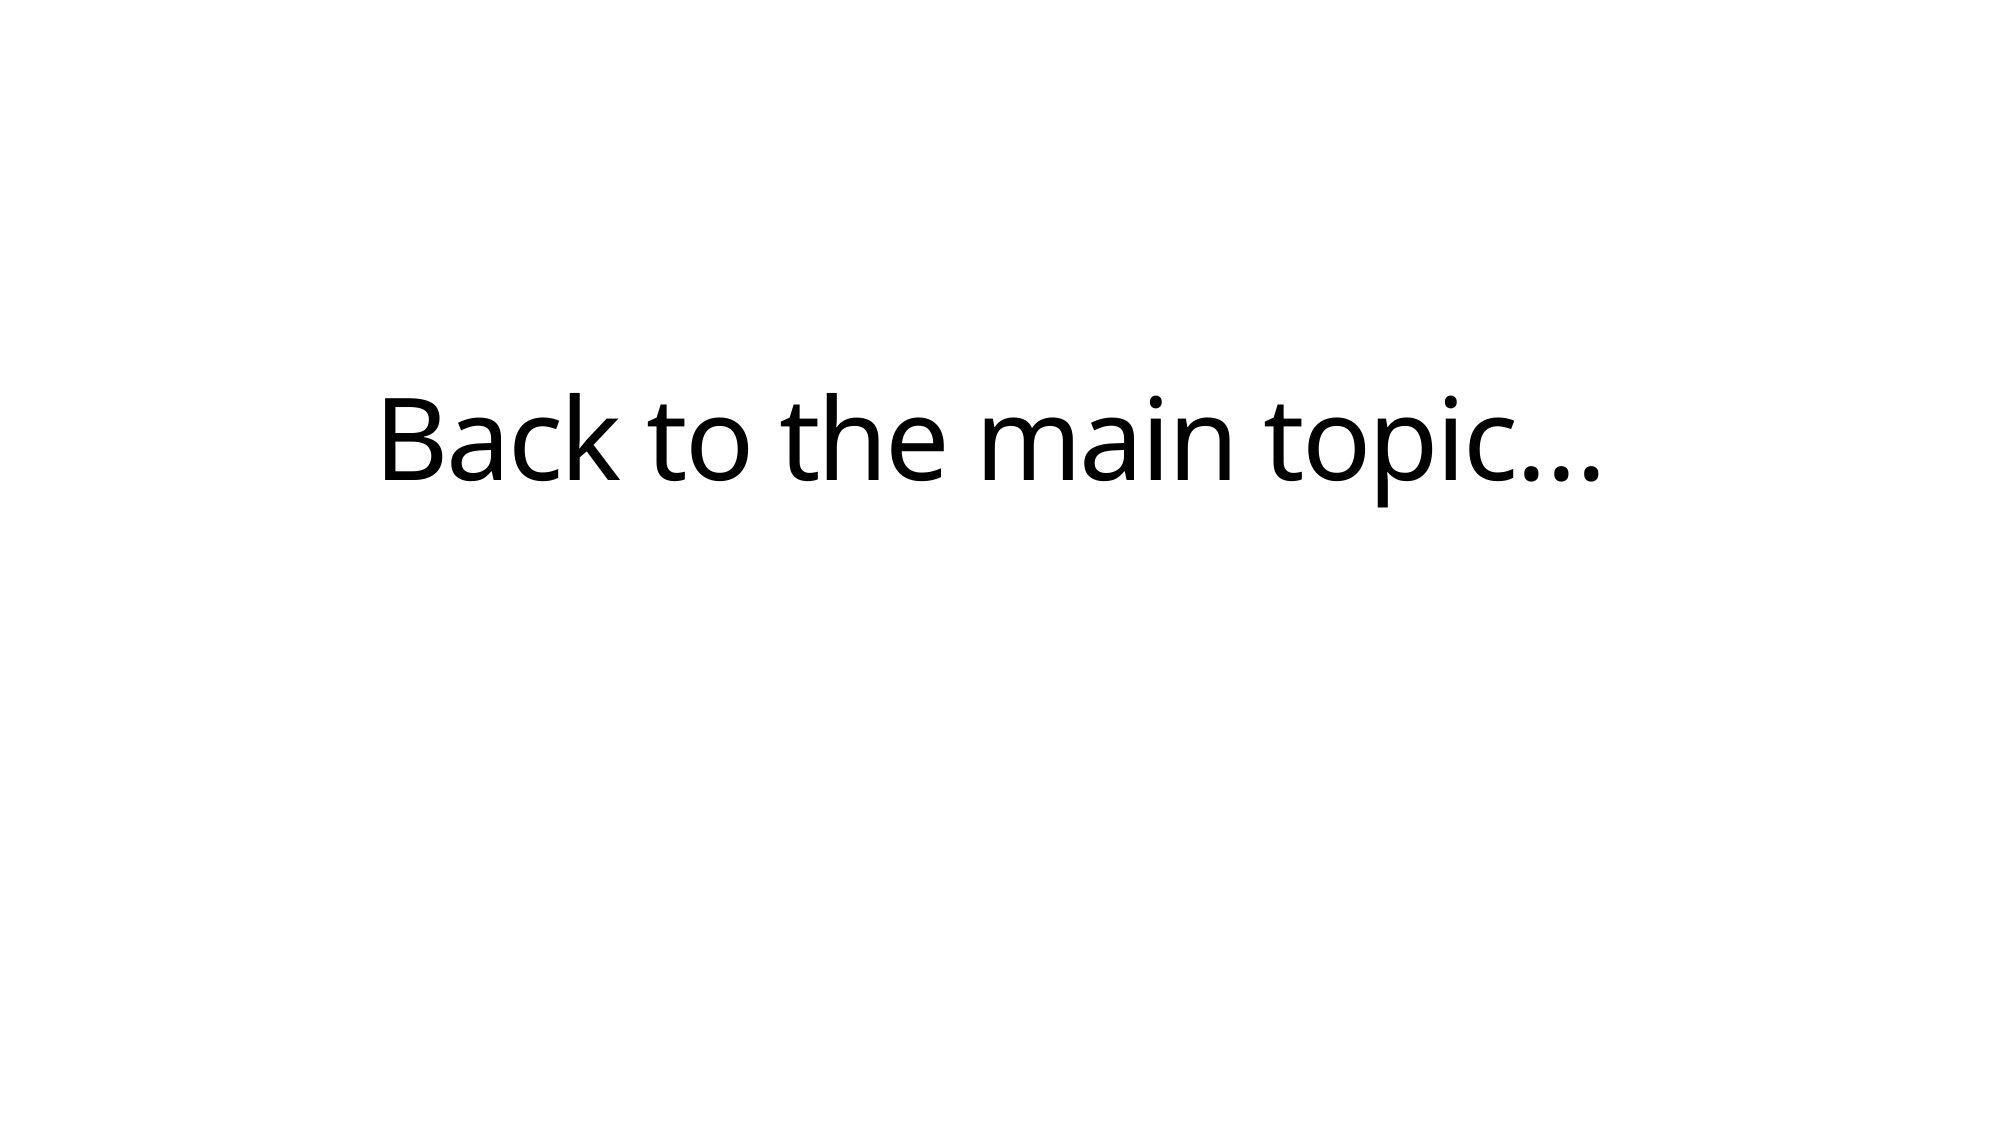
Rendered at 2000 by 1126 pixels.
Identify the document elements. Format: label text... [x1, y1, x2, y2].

title Back to the main topic… [74, 381, 1908, 507]
